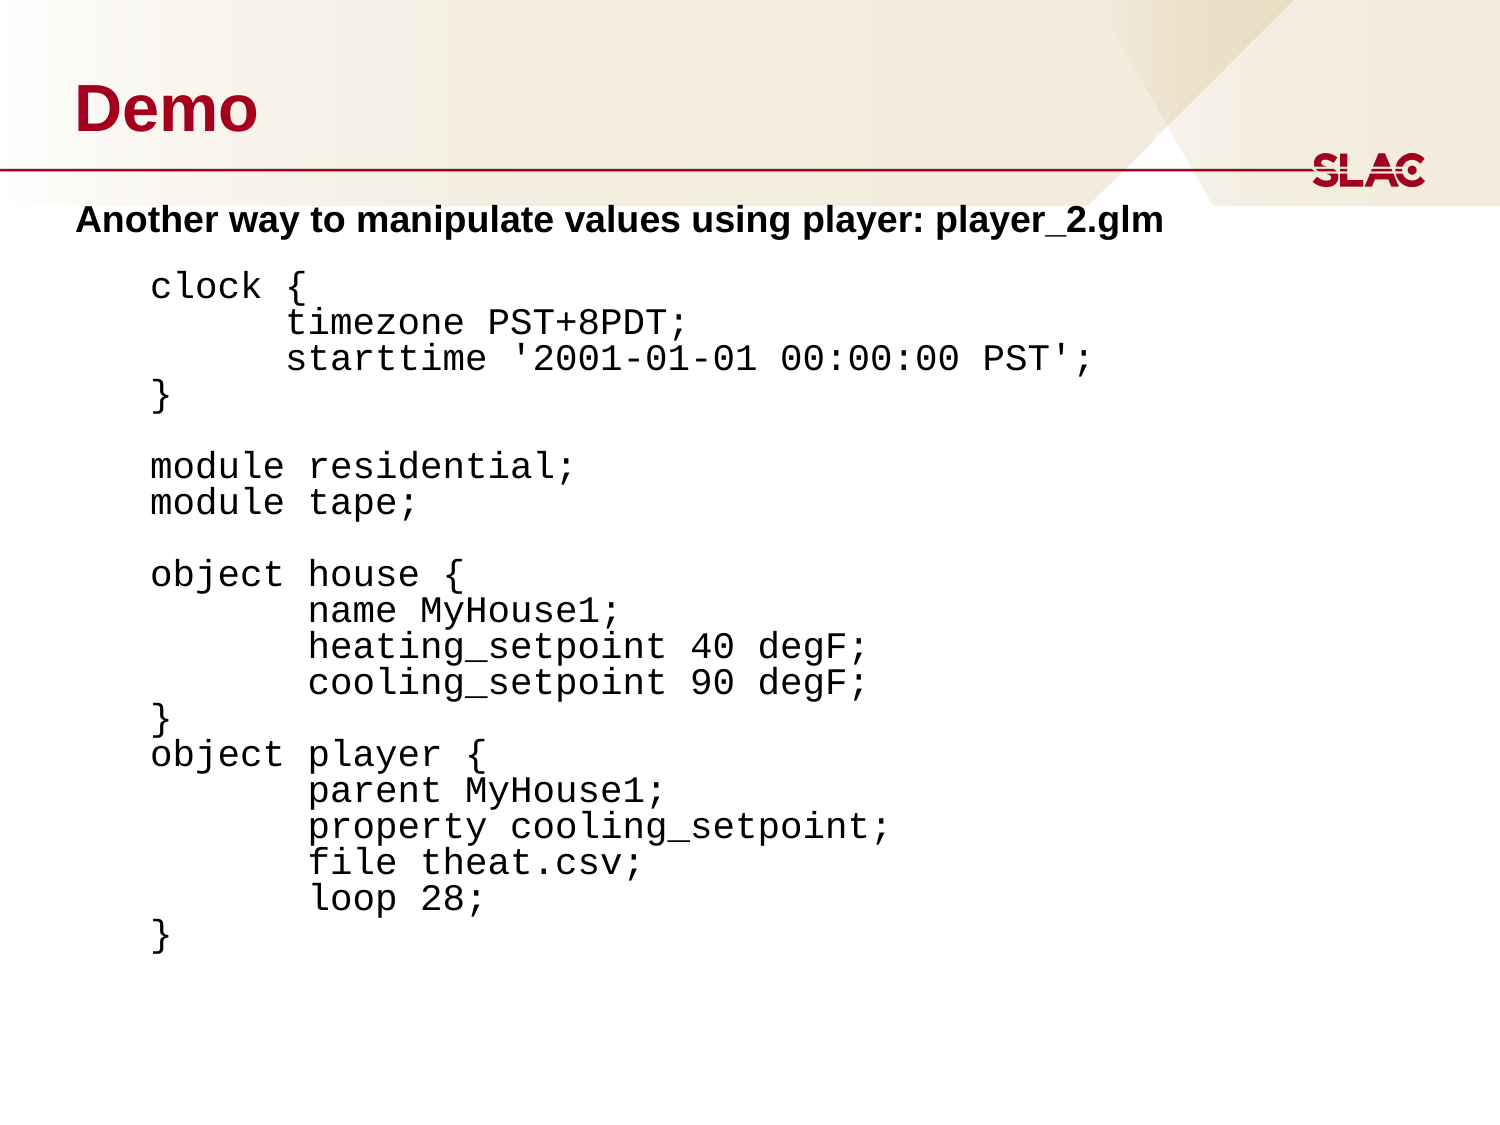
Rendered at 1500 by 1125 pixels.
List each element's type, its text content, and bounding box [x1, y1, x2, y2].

title Demo [74, 21, 1404, 145]
list Another way to manipulate values using player: player_2.glm clock { timezone PST+8PDT; starttime '2001-01-01 00:00:00 PST'; } module residential; module tape; object house { name MyHouse1; heating_setpoint 40 degF; cooling_setpoint 90 degF; } object player { parent MyHouse1; property cooling_setpoint; file theat.csv; loop 28; } [75, 203, 1406, 1035]
picture [0, 0, 1500, 206]
